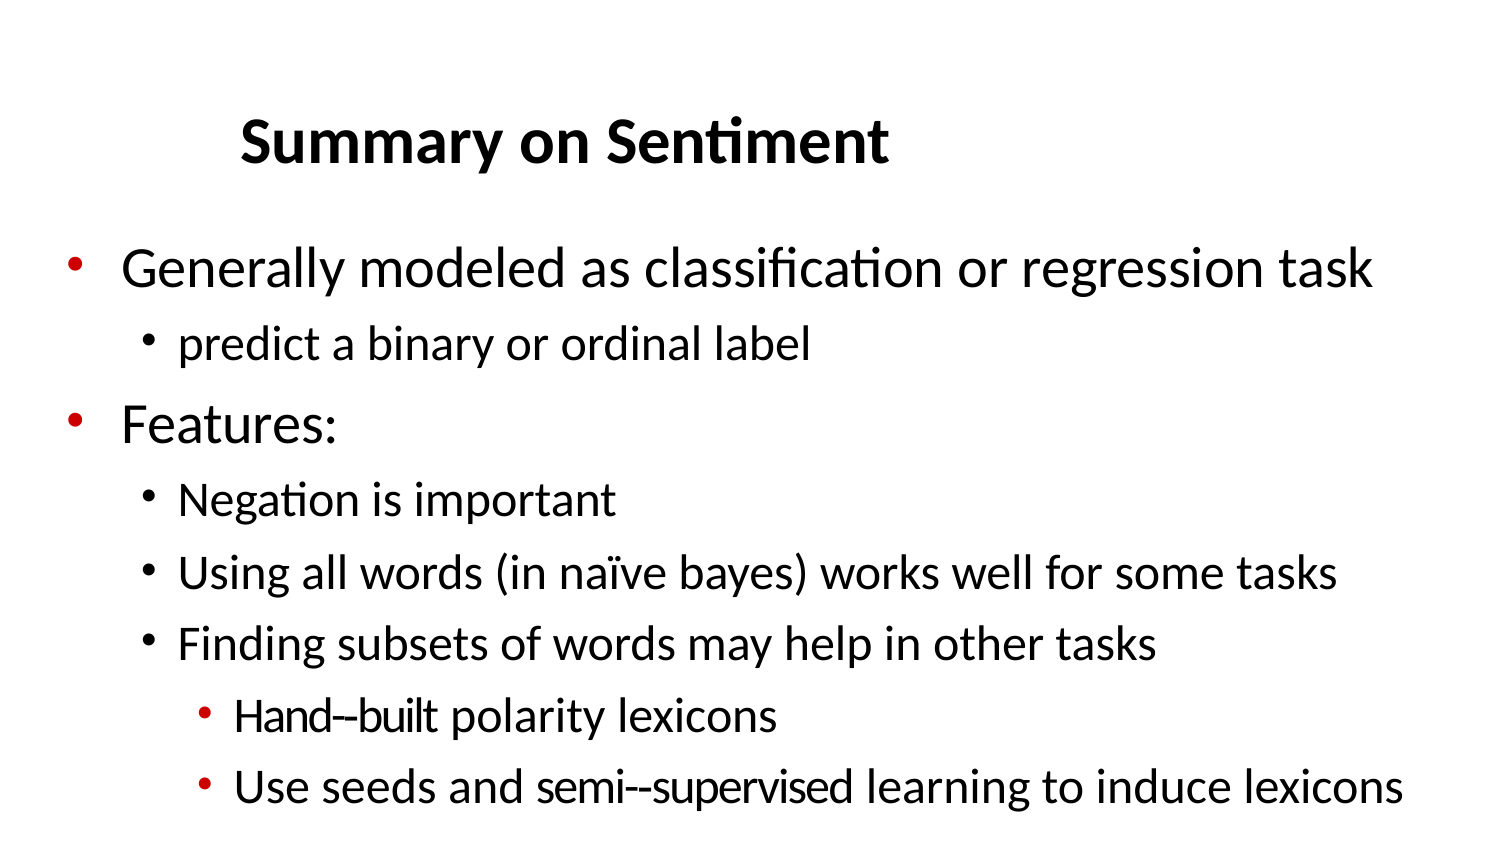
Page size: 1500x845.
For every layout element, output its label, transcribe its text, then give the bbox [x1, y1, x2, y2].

title Summary on Sentiment [237, 94, 895, 214]
text_box Generally modeled as classification or regression task predict a binary or ordinal label Features: Negation is important Using all words (in naïve bayes) works well for some tasks Finding subsets of words may help in other tasks Hand-­‐built polarity lexicons Use seeds and semi-­‐supervised learning to induce lexicons [62, 214, 1421, 814]
